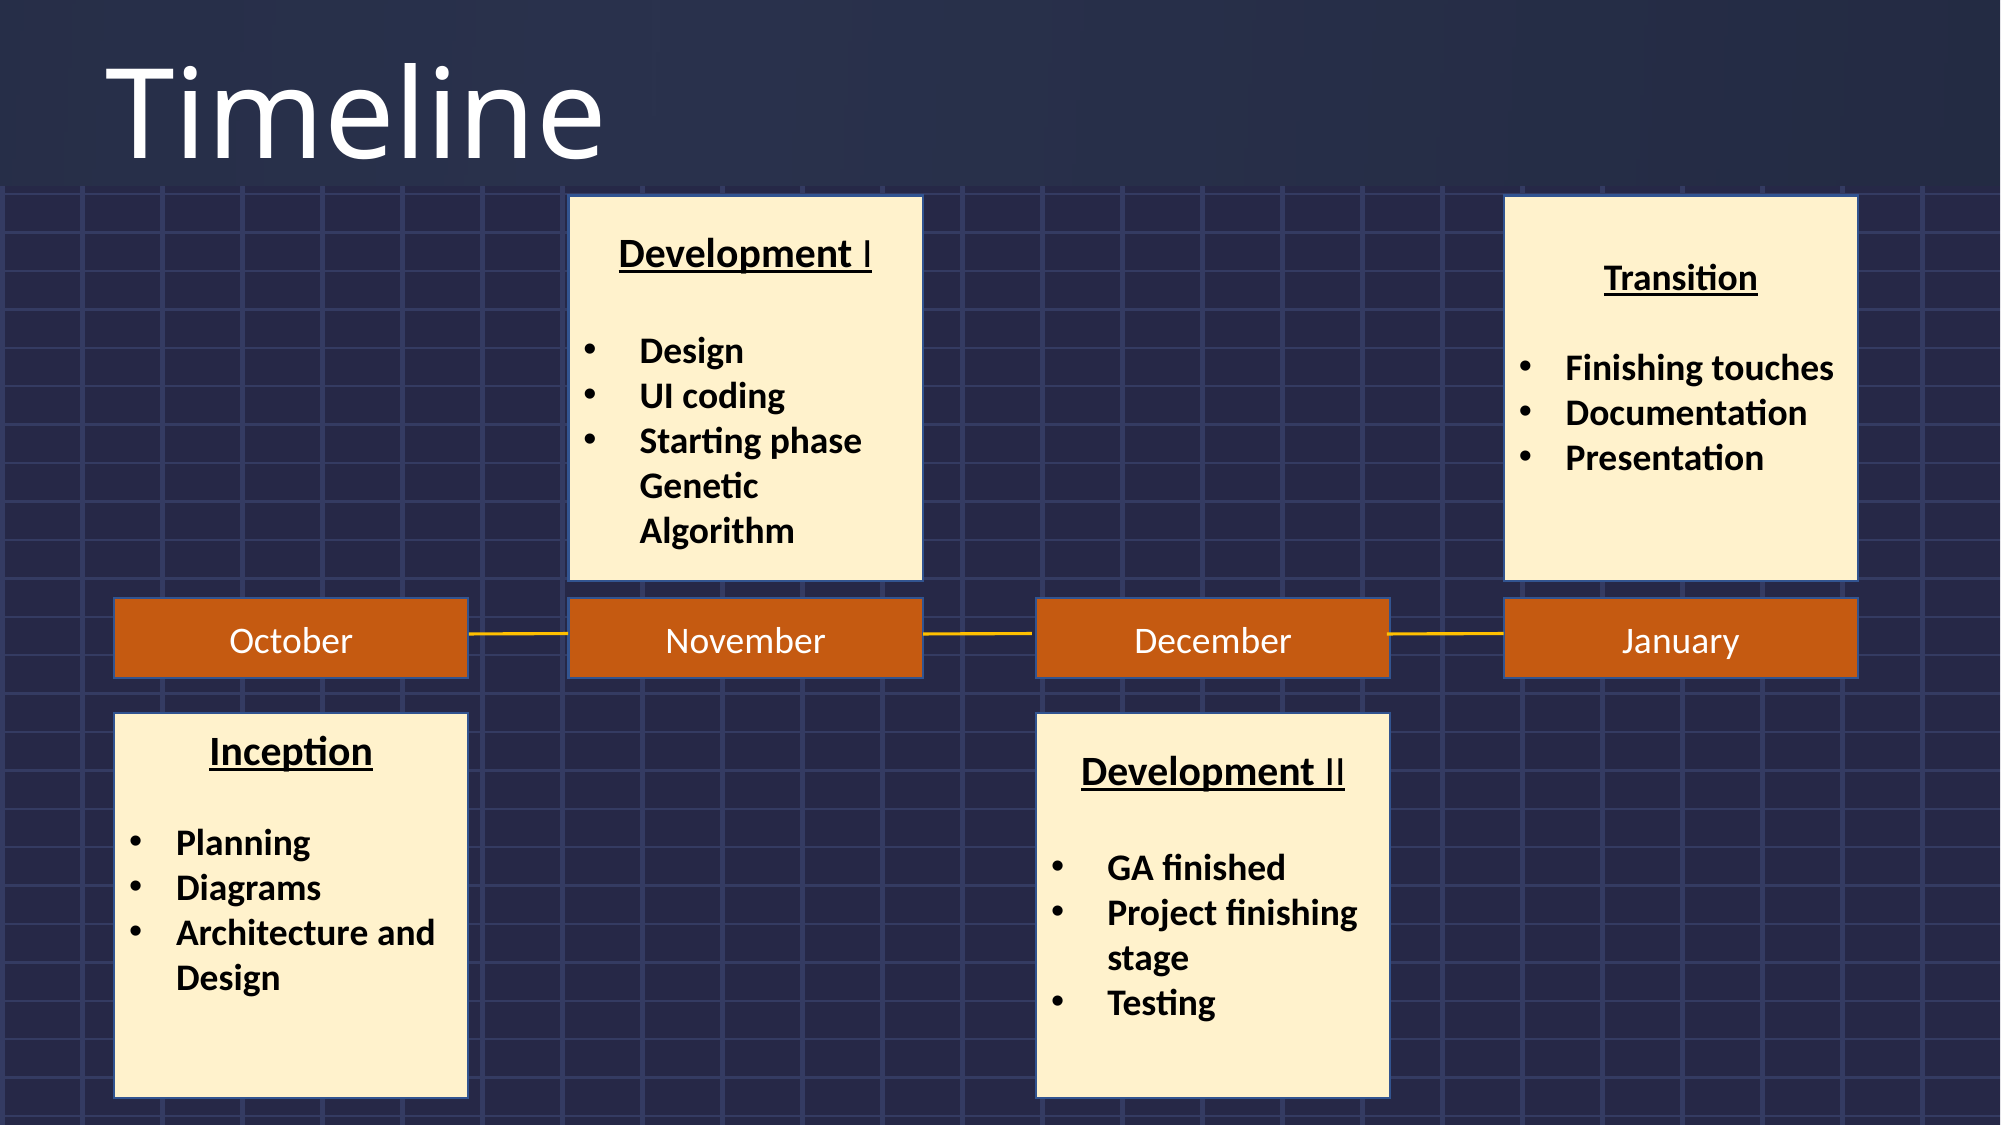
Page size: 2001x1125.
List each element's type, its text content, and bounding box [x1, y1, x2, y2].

text_box Inception Planning Diagrams Architecture and Design [113, 712, 469, 1099]
text_box January [1503, 597, 1859, 679]
text_box December [1035, 597, 1391, 679]
text_box Transition Finishing touches Documentation Presentation [1503, 194, 1859, 582]
picture [0, 0, 2001, 1125]
text_box Development II GA finished Project finishing stage Testing [1035, 712, 1391, 1099]
text_box November [567, 597, 924, 679]
text_box Timeline [90, 186, 1865, 191]
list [0, 0, 2000, 186]
text_box October [113, 597, 469, 679]
text_box Development I Design UI coding Starting phase Genetic Algorithm [567, 194, 924, 582]
